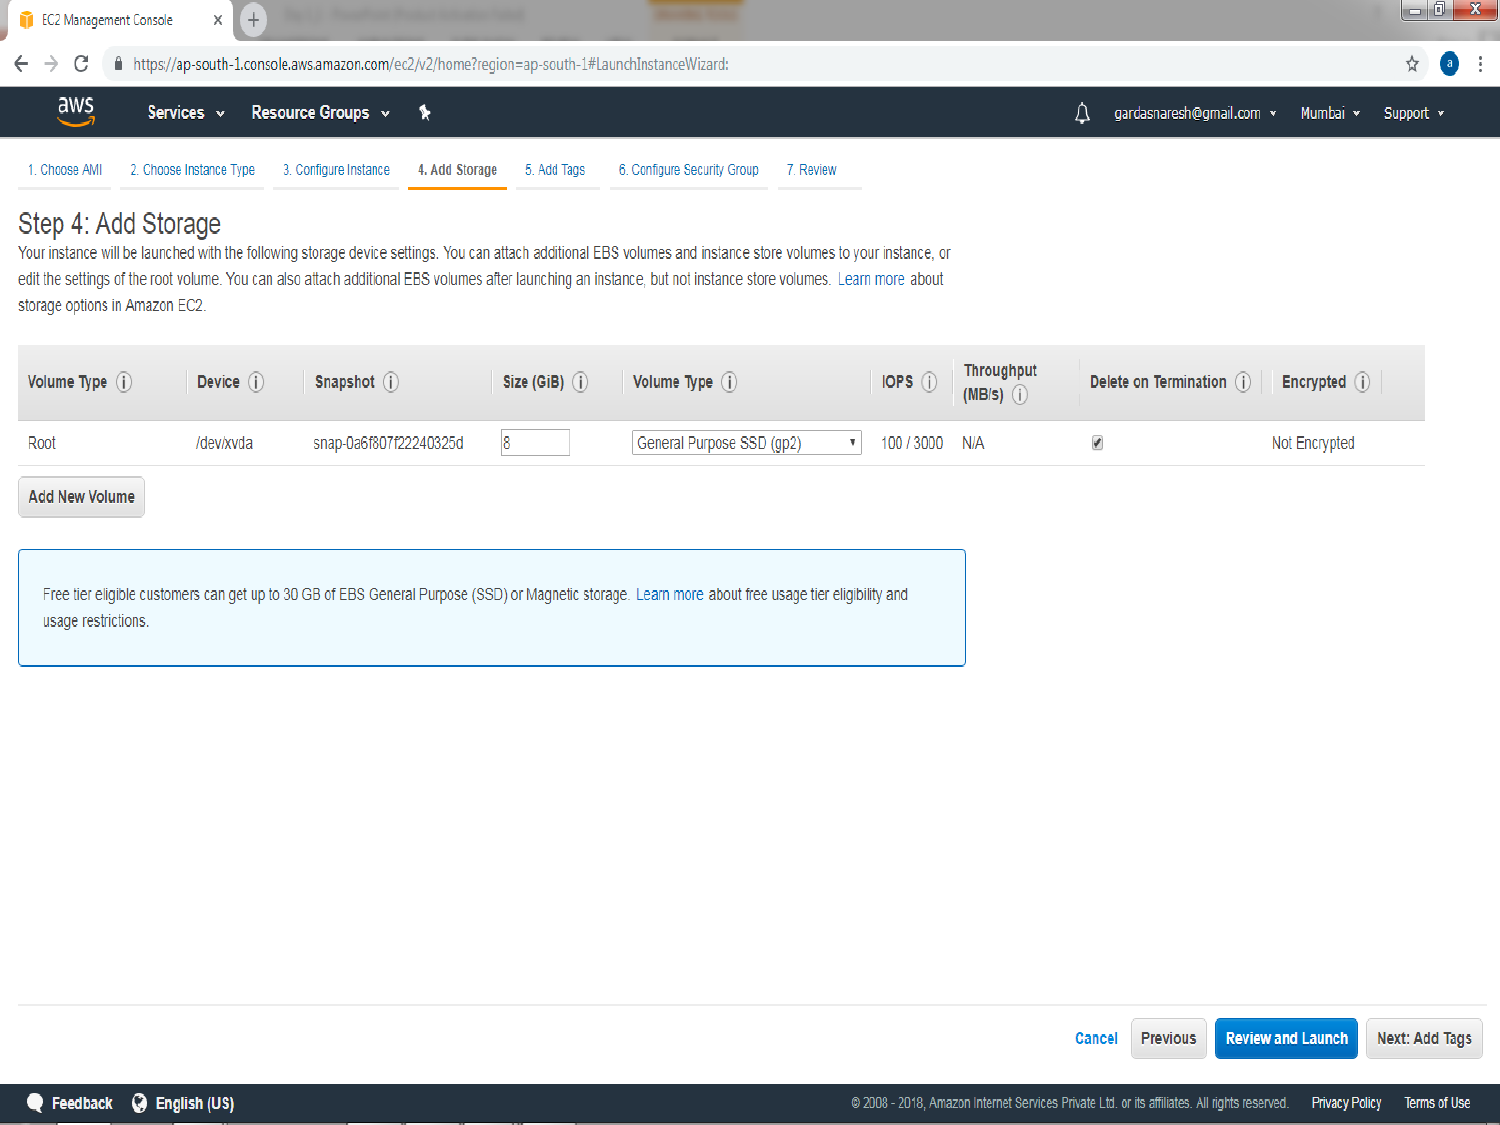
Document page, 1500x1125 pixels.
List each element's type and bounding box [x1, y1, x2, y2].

list [0, 0, 1500, 1125]
